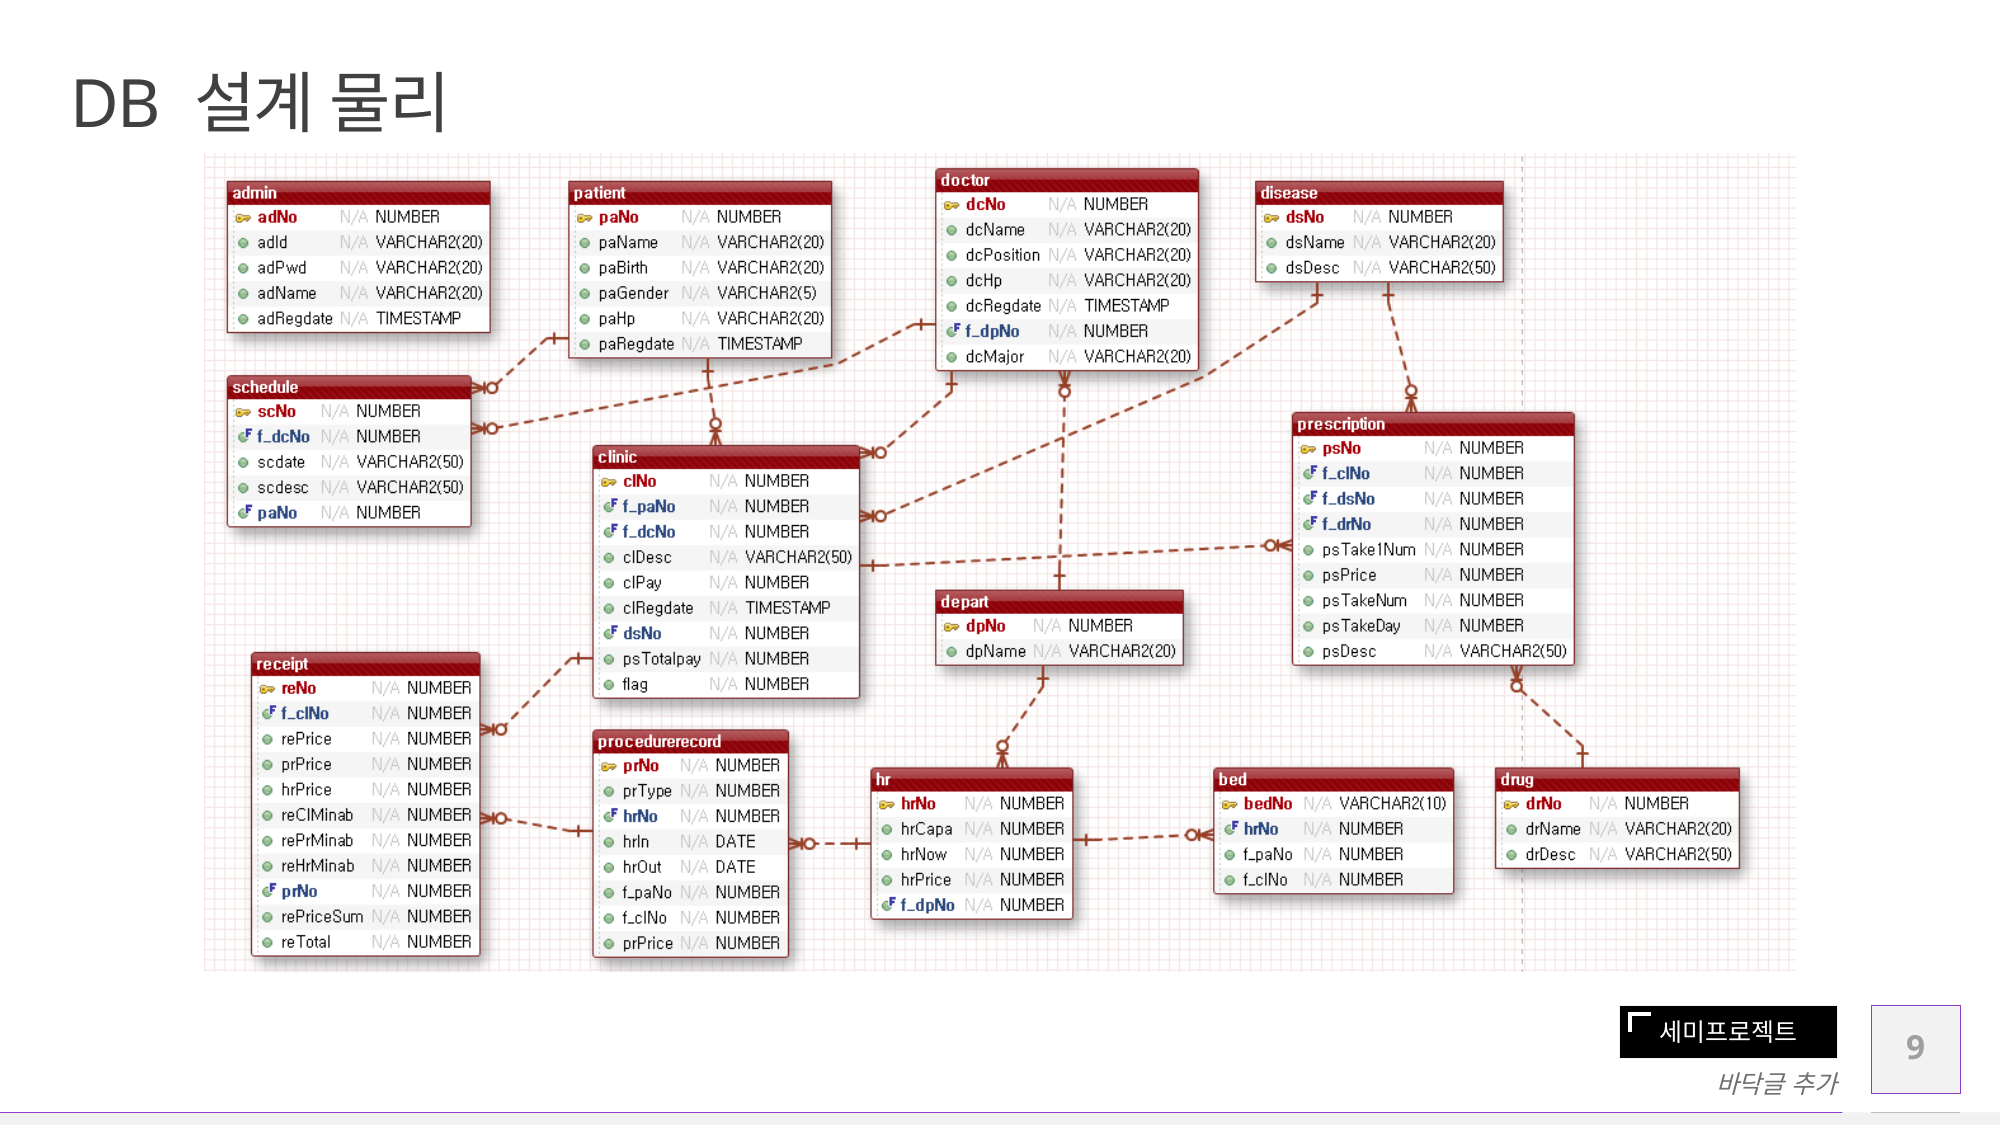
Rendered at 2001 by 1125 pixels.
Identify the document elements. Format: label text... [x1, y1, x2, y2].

slide_number 9 [1871, 1019, 1960, 1080]
title DB 설계 물리 [70, 70, 1932, 142]
picture [204, 153, 1796, 972]
footer 바닥글 추가 [1163, 1064, 1838, 1099]
